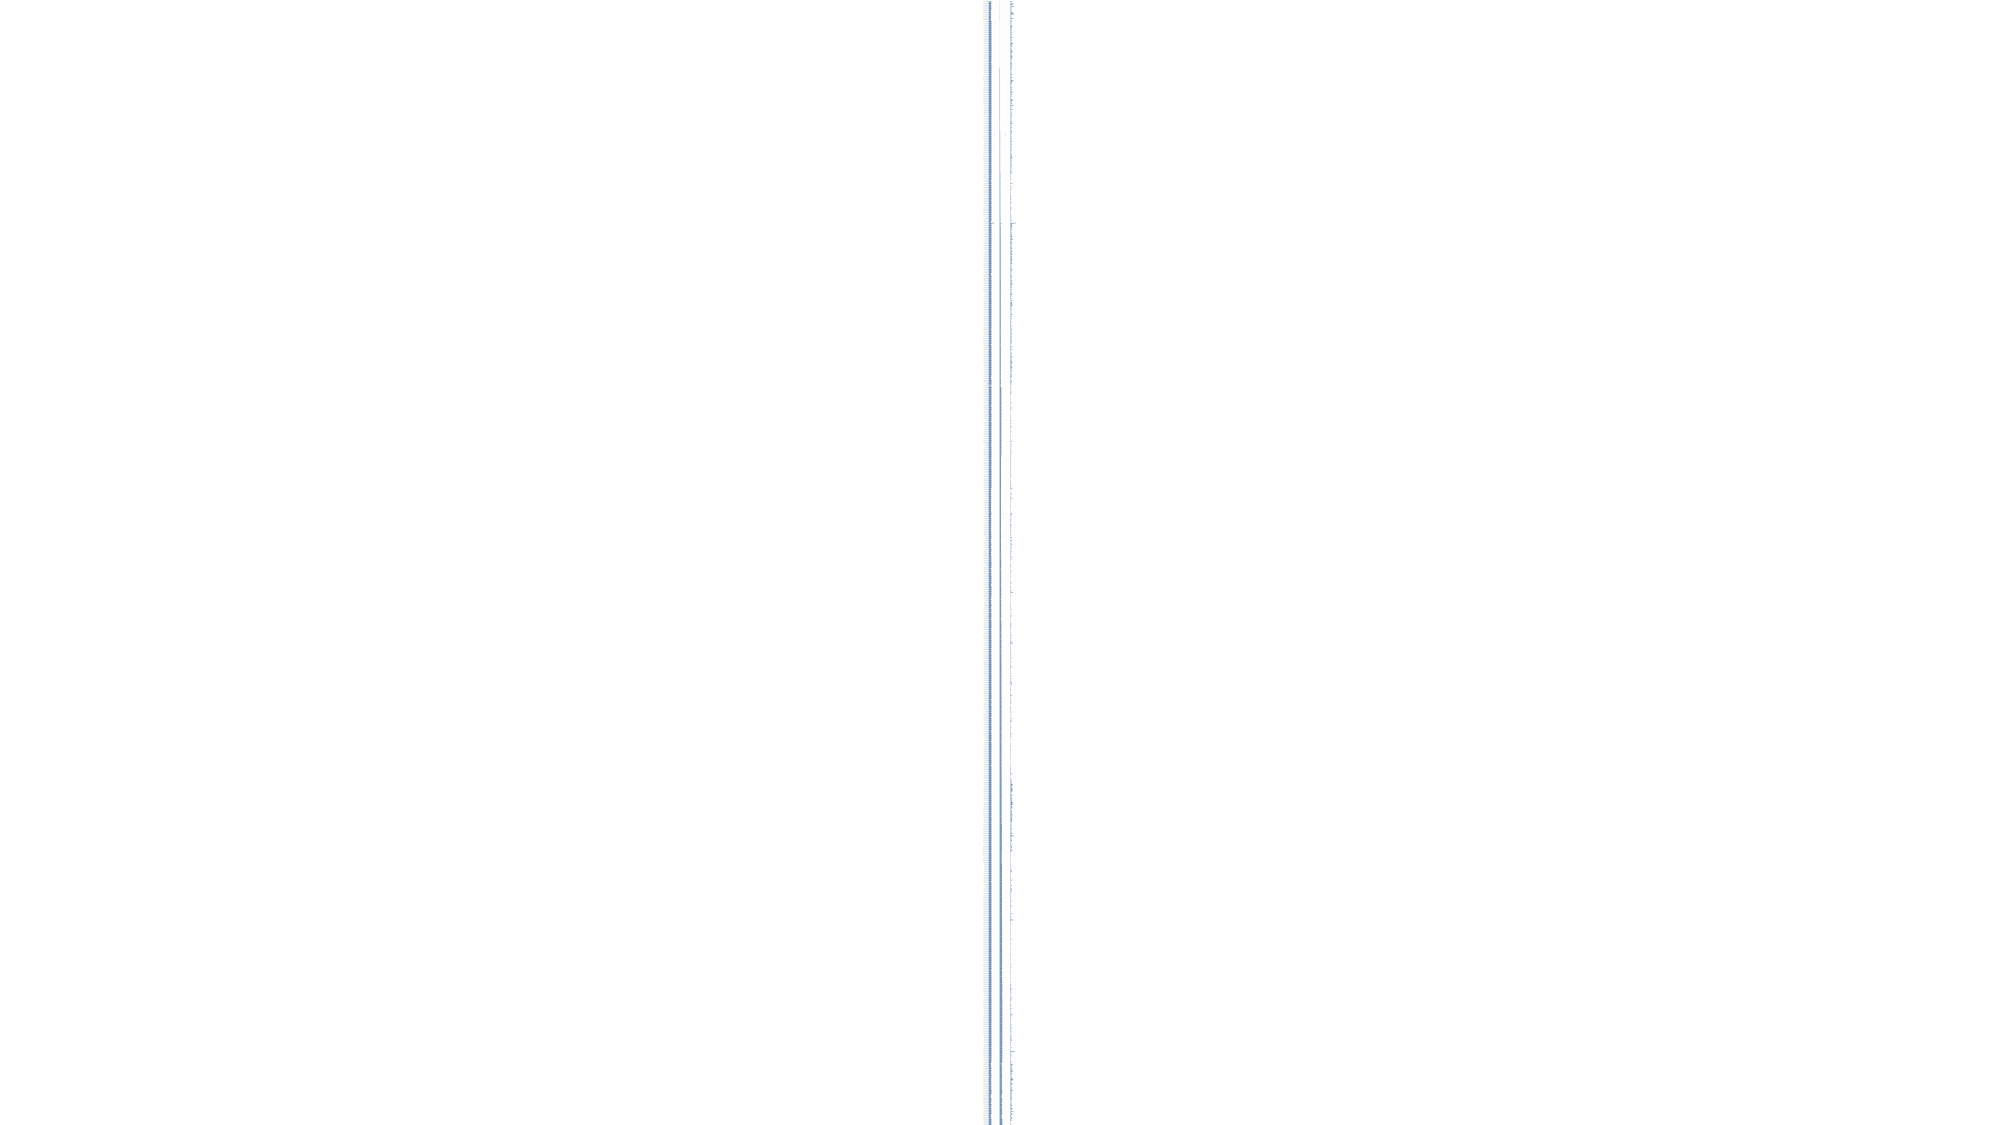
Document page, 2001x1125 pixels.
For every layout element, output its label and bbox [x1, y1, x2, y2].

picture [983, 0, 1017, 1125]
